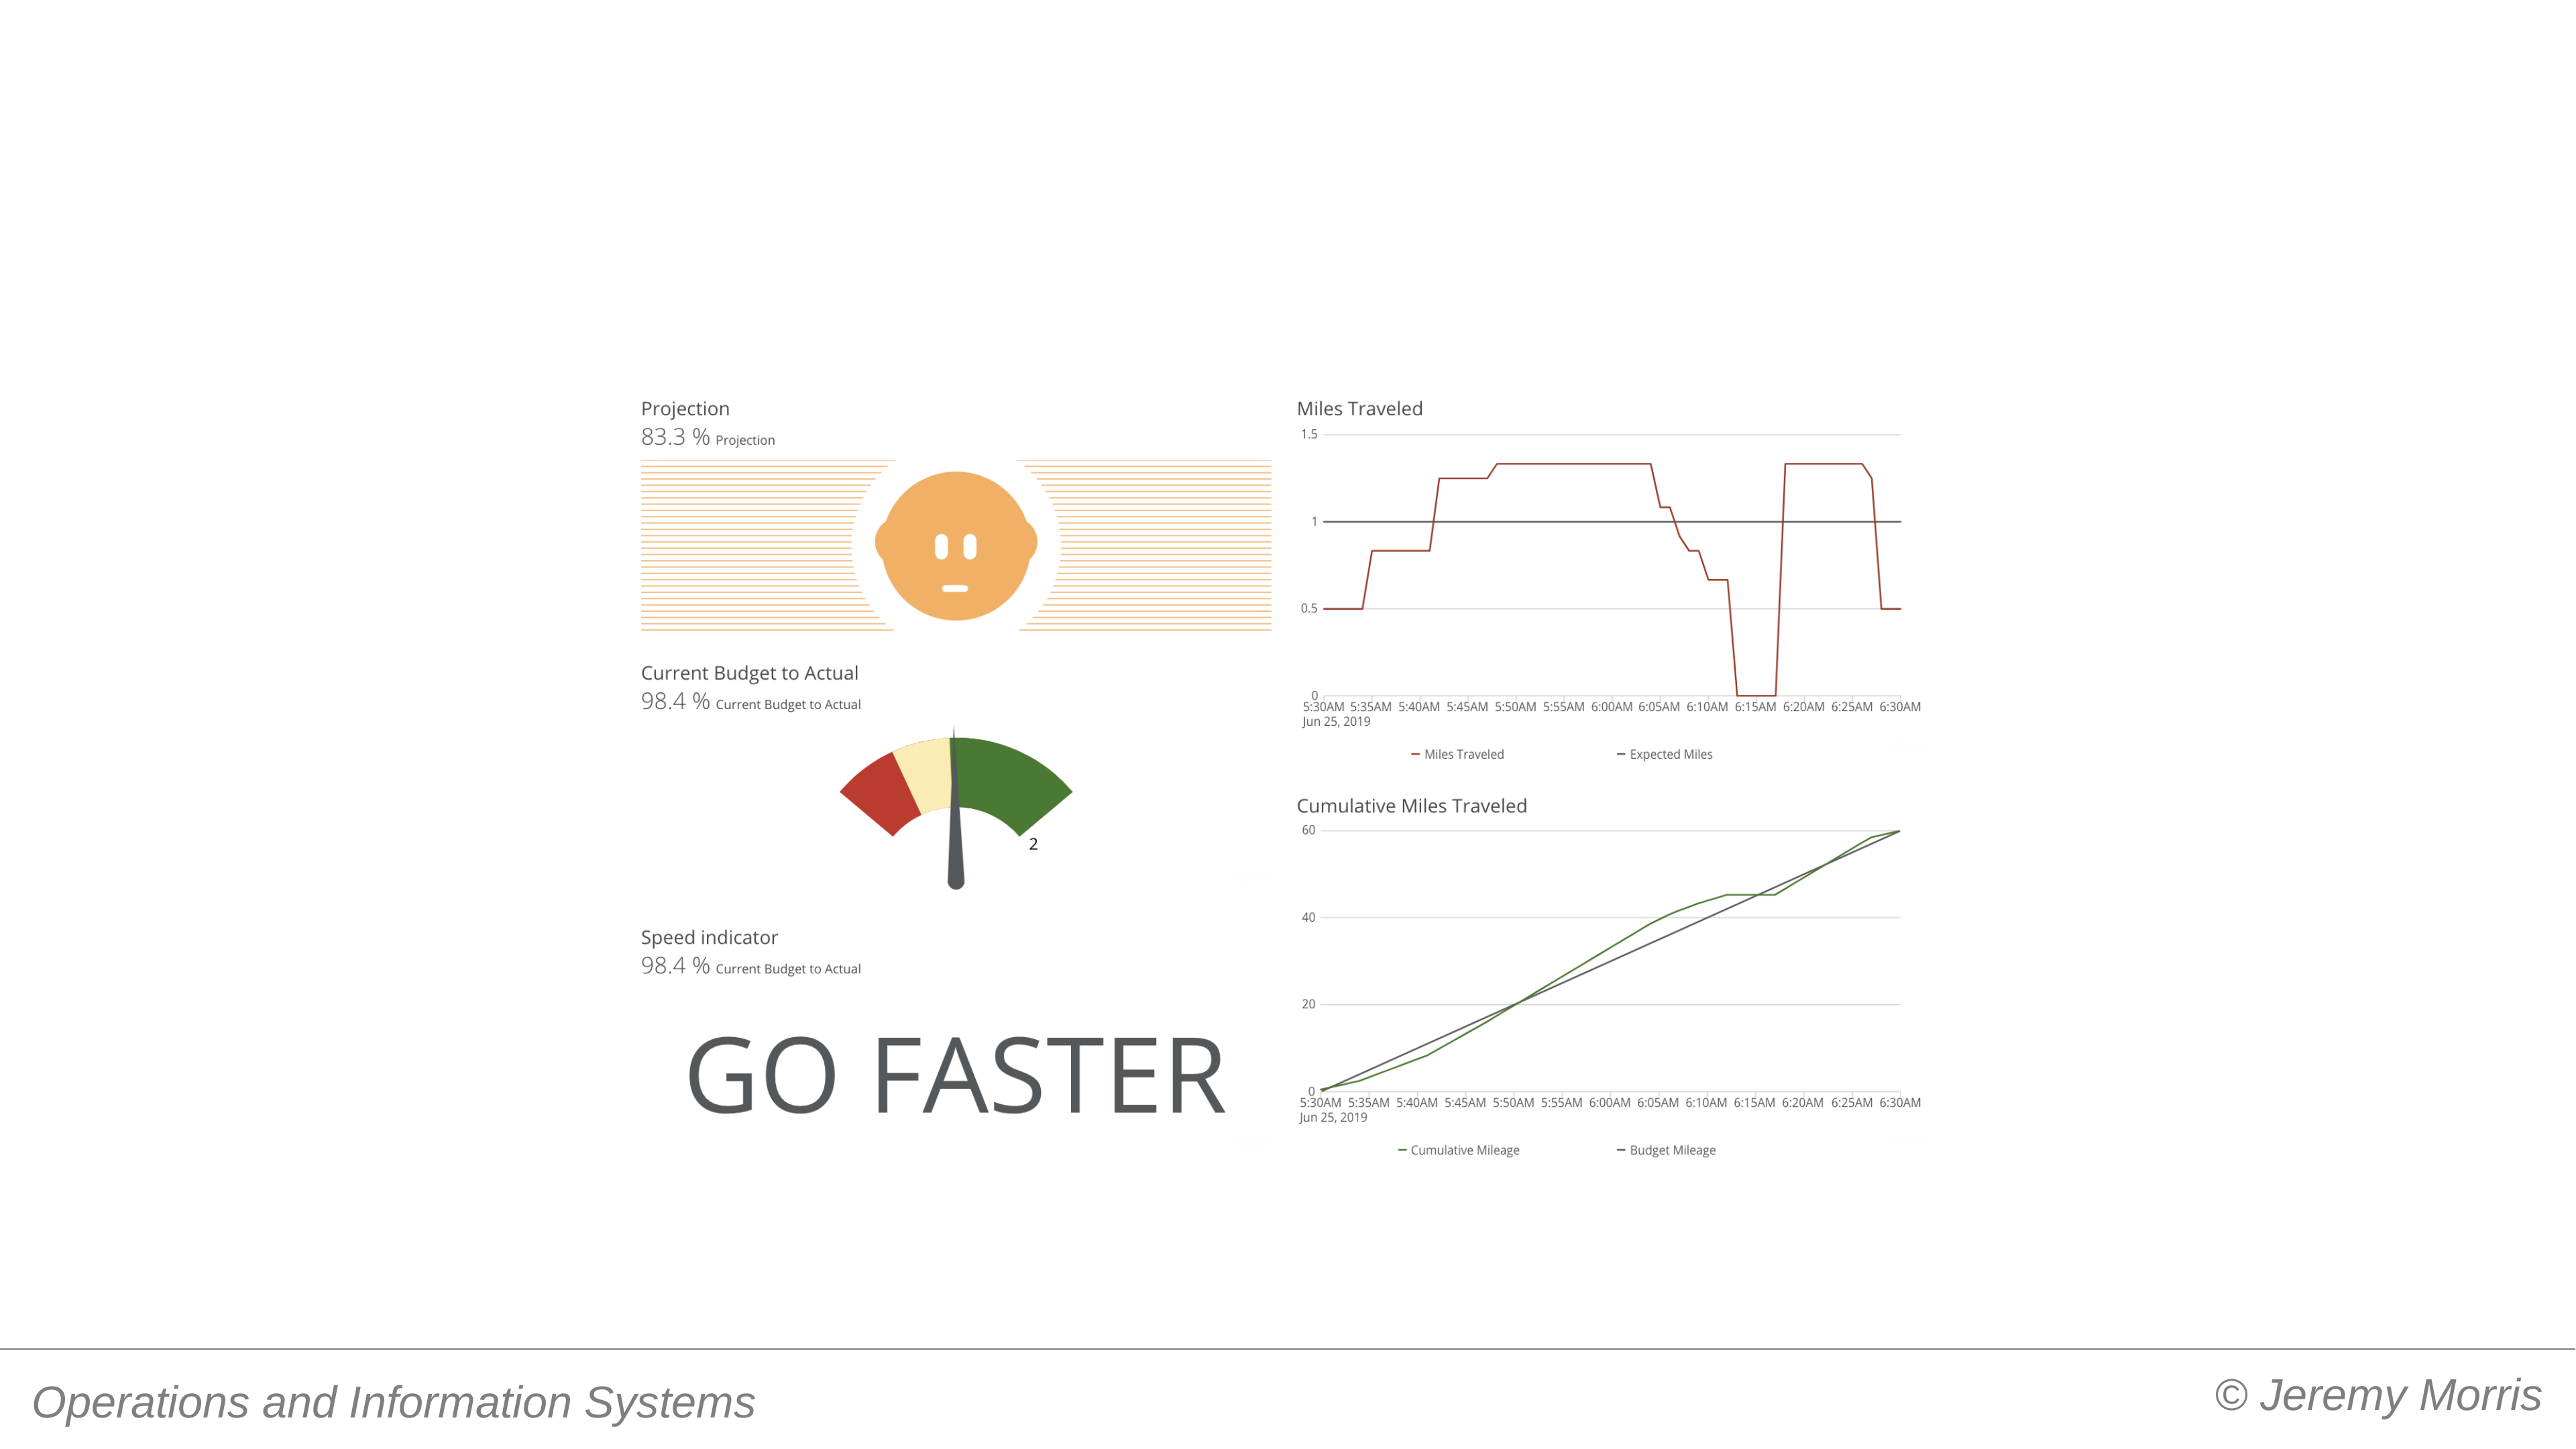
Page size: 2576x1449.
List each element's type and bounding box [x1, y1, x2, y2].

picture [623, 380, 1952, 1201]
